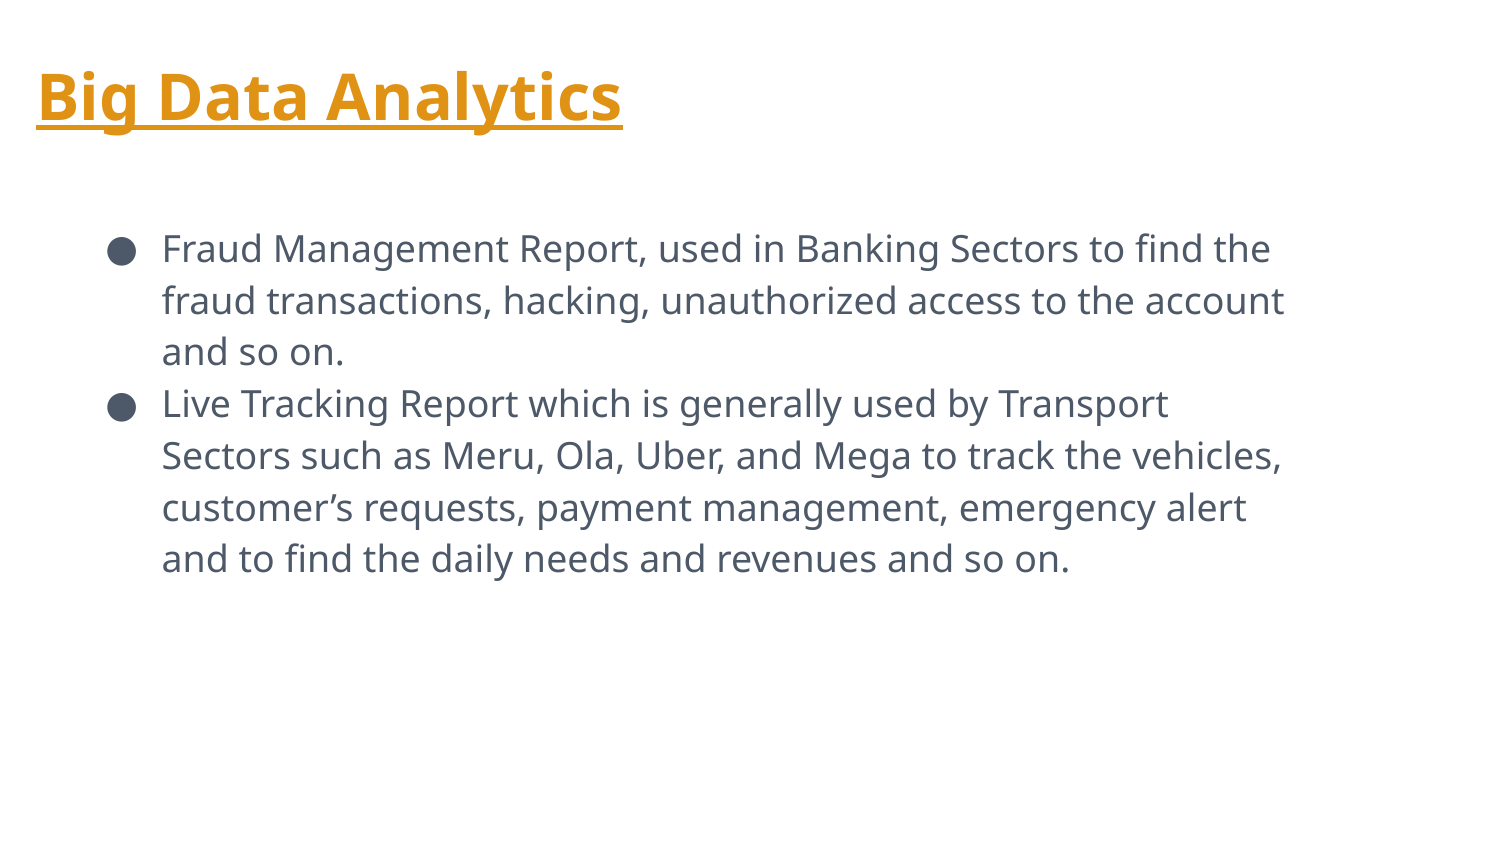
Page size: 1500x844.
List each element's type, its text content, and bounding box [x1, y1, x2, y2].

title Big Data Analytics [21, 40, 1419, 135]
text_box Fraud Management Report, used in Banking Sectors to find the fraud transactions, hacking, unauthorized access to the account and so on. Live Tracking Report which is generally used by Transport Sectors such as Meru, Ola, Uber, and Mega to track the vehicles, customer’s requests, payment management, emergency alert and to find the daily needs and revenues and so on. [71, 203, 1308, 596]
